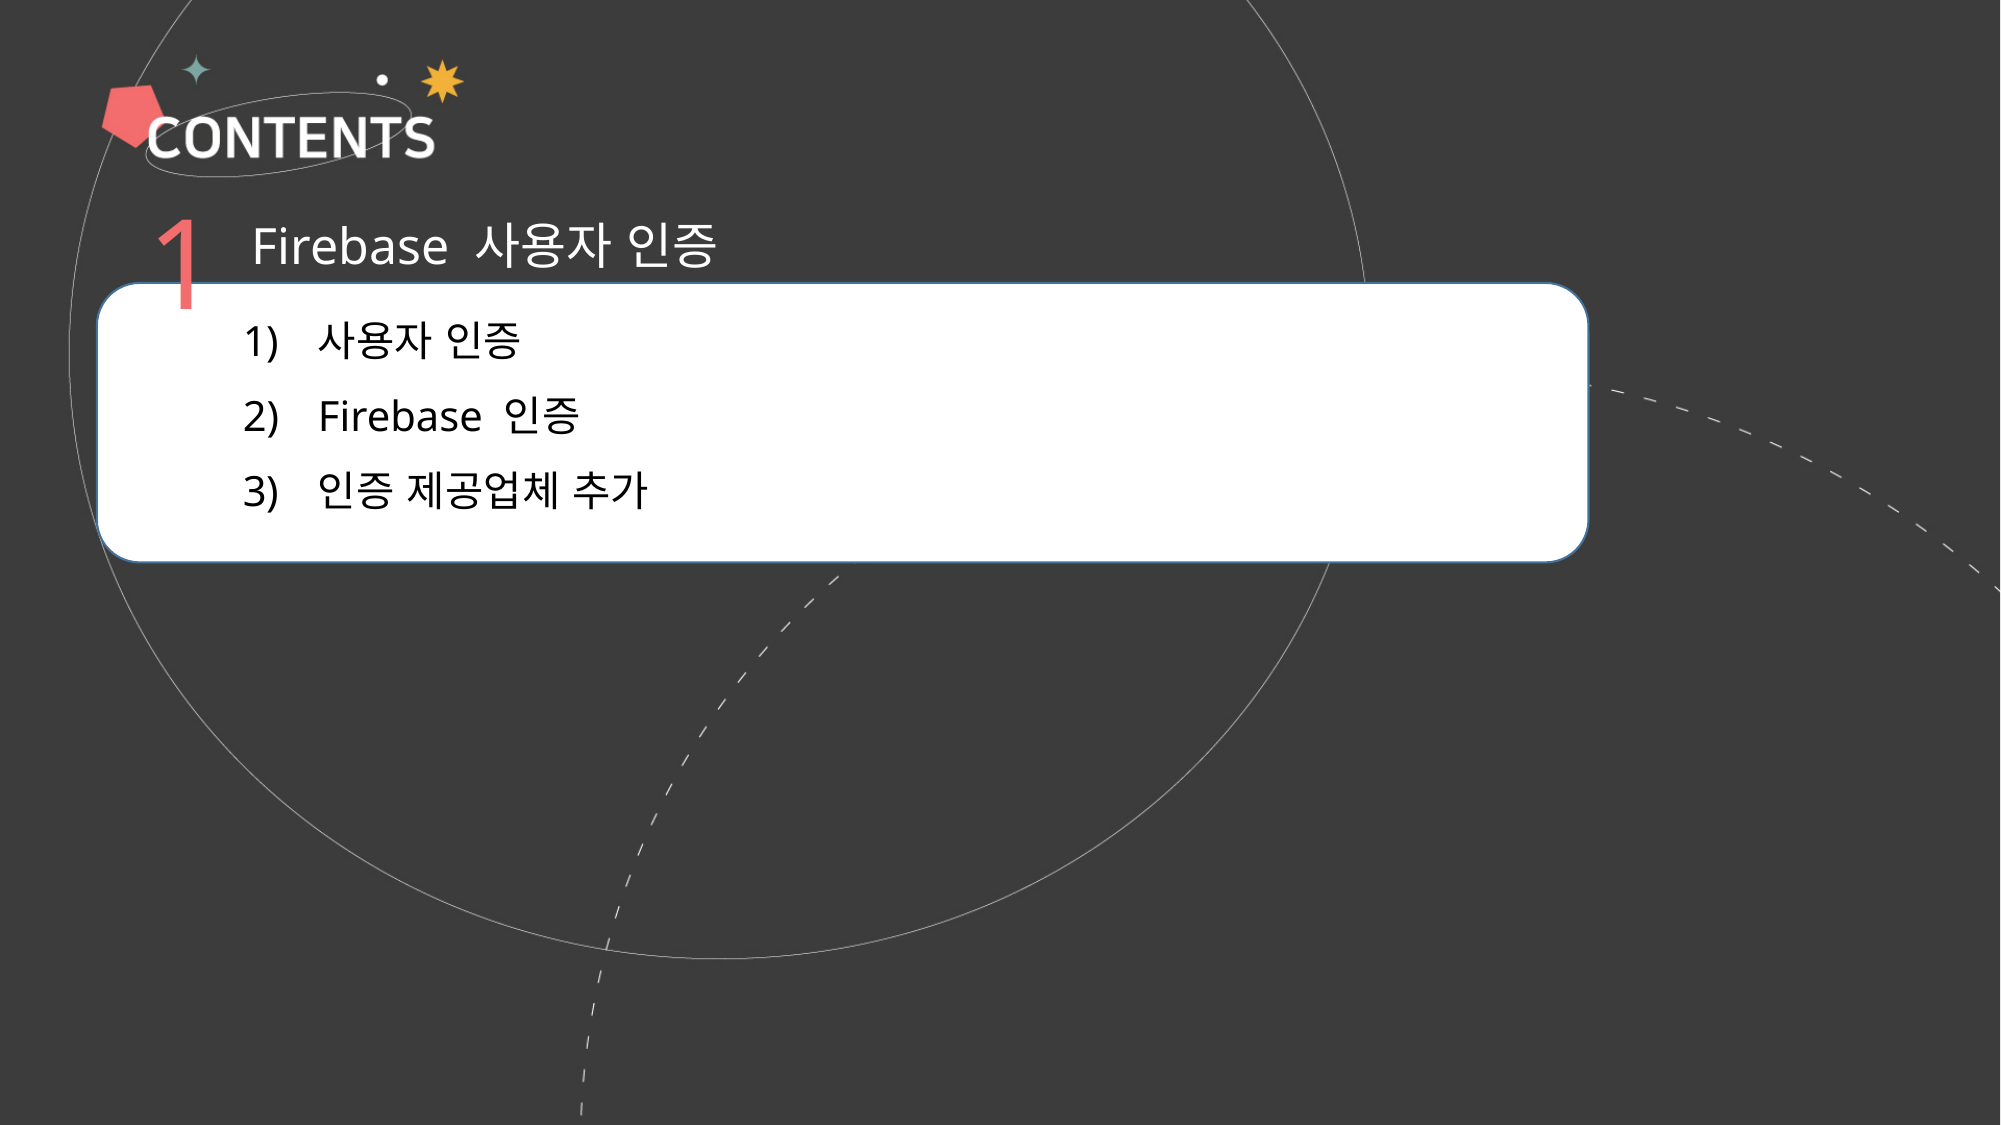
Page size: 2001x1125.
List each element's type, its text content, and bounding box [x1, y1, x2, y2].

text_box 1 [132, 177, 234, 343]
picture [0, 0, 2001, 1125]
text_box Firebase 사용자 인증 [236, 207, 734, 282]
text_box [95, 281, 1590, 564]
text_box 사용자 인증 Firebase 인증 인증 제공업체 추가 [228, 282, 980, 523]
